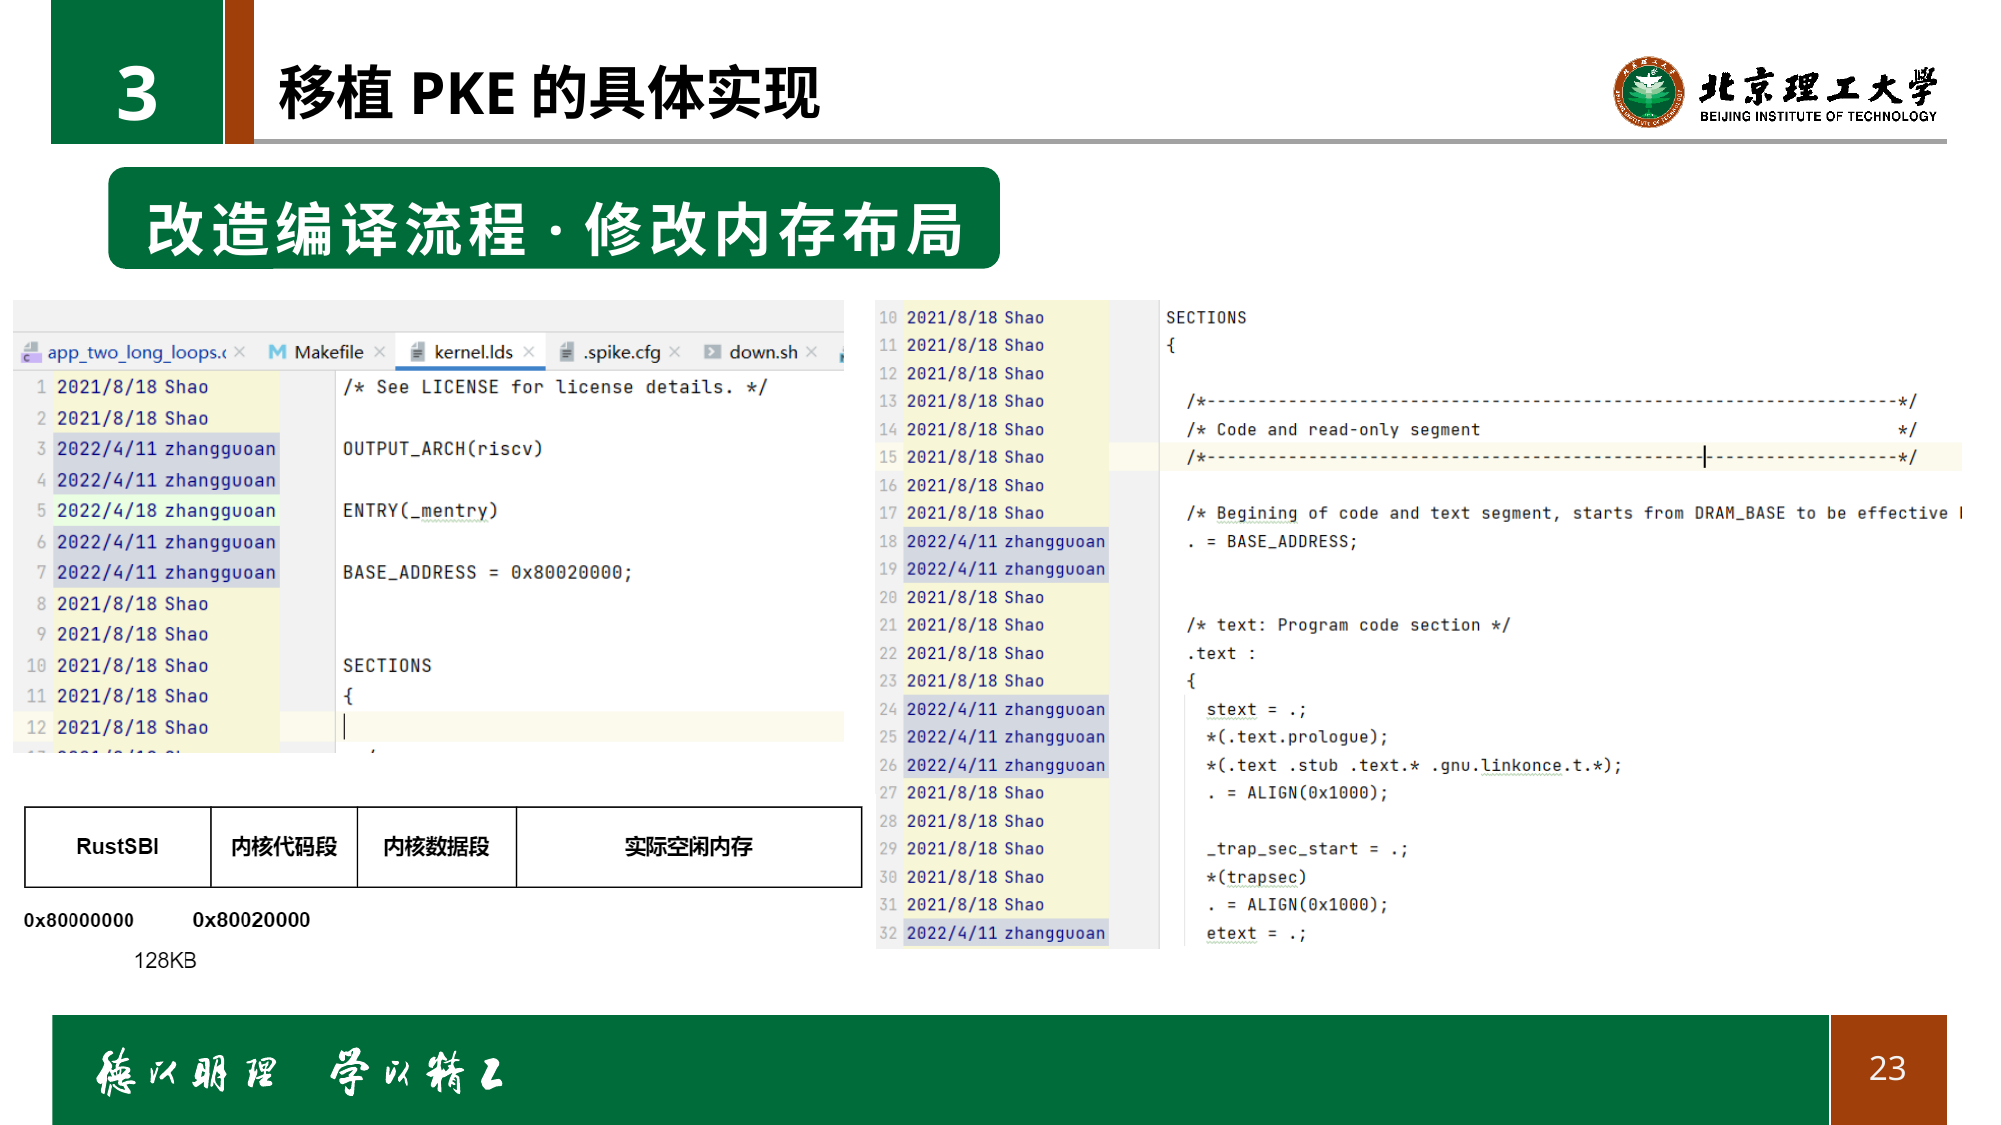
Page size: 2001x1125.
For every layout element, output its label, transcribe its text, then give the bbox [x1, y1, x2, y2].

text_box 3 [58, 38, 218, 144]
picture [1682, 56, 1937, 128]
text_box 改造编译流程·修改内存布局 [108, 167, 1000, 269]
title 移植PKE的具体实现 [263, 56, 1682, 136]
picture [13, 300, 844, 753]
picture [13, 300, 1962, 981]
